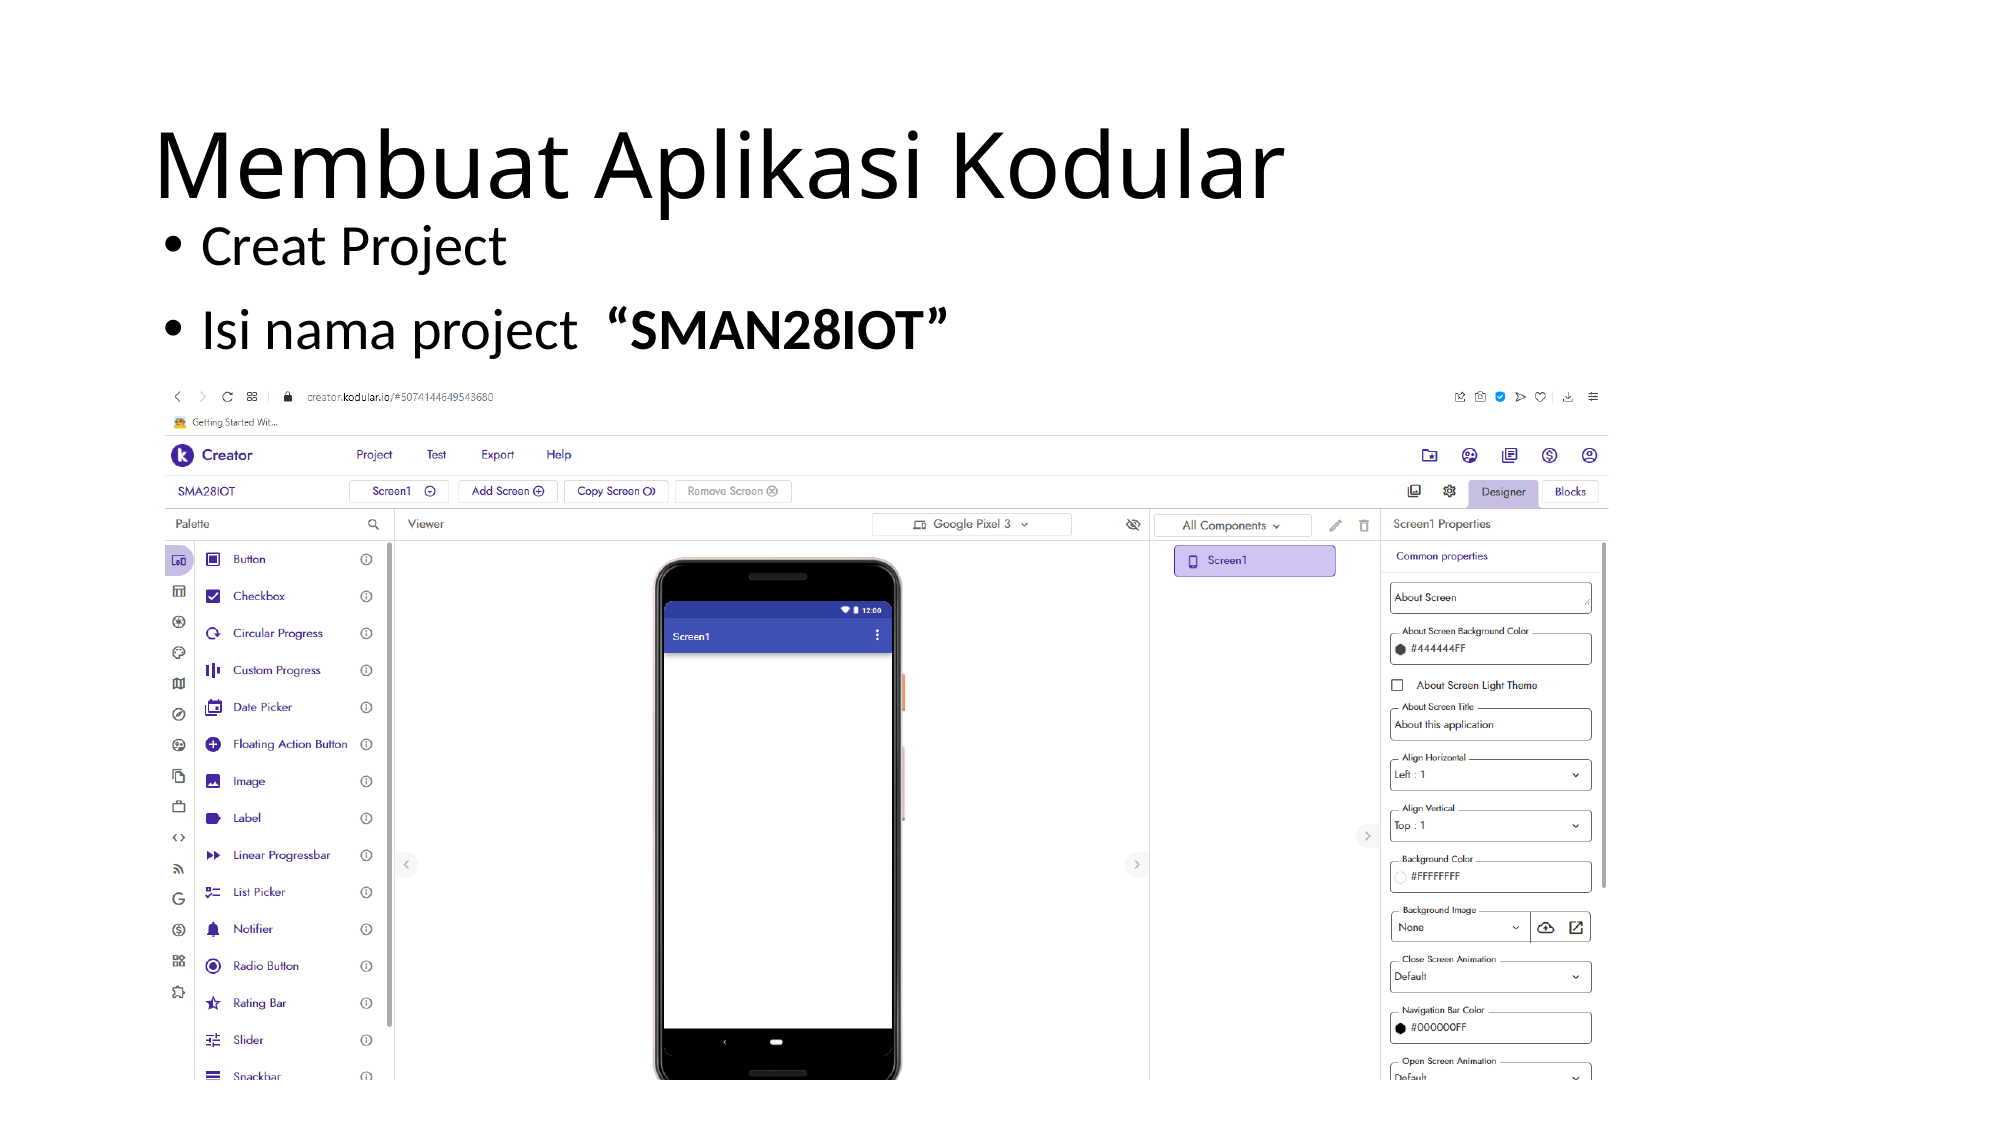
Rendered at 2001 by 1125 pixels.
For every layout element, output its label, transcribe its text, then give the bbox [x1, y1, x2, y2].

list Creat Project Isi nama project “SMAN28IOT” [148, 207, 1874, 392]
title Membuat Aplikasi Kodular [137, 59, 1863, 278]
picture [165, 387, 1609, 1080]
